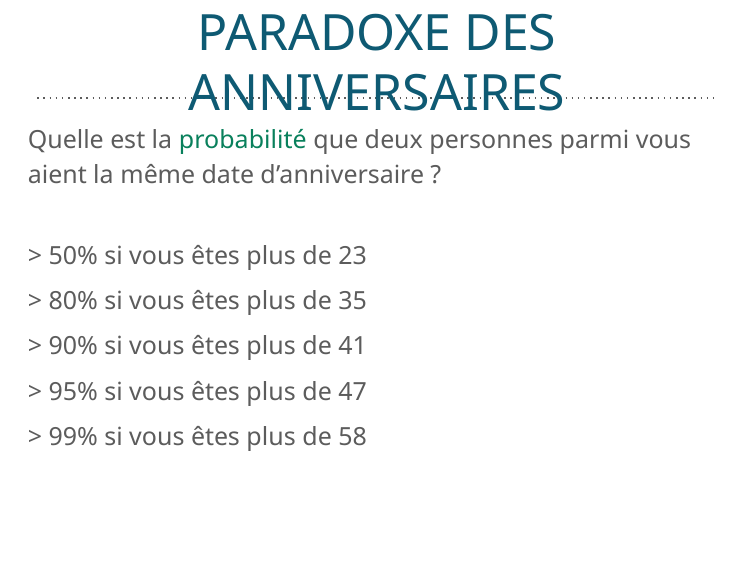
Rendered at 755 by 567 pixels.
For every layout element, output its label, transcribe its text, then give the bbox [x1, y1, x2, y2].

list Quelle est la probabilité que deux personnes parmi vous aient la même date d’anniversaire ? > 50% si vous êtes plus de 23 > 80% si vous êtes plus de 35 > 90% si vous êtes plus de 41 > 95% si vous êtes plus de 47 > 99% si vous êtes plus de 58 [12, 102, 736, 459]
title PARADOXE DES ANNIVERSAIRES [0, 0, 755, 121]
